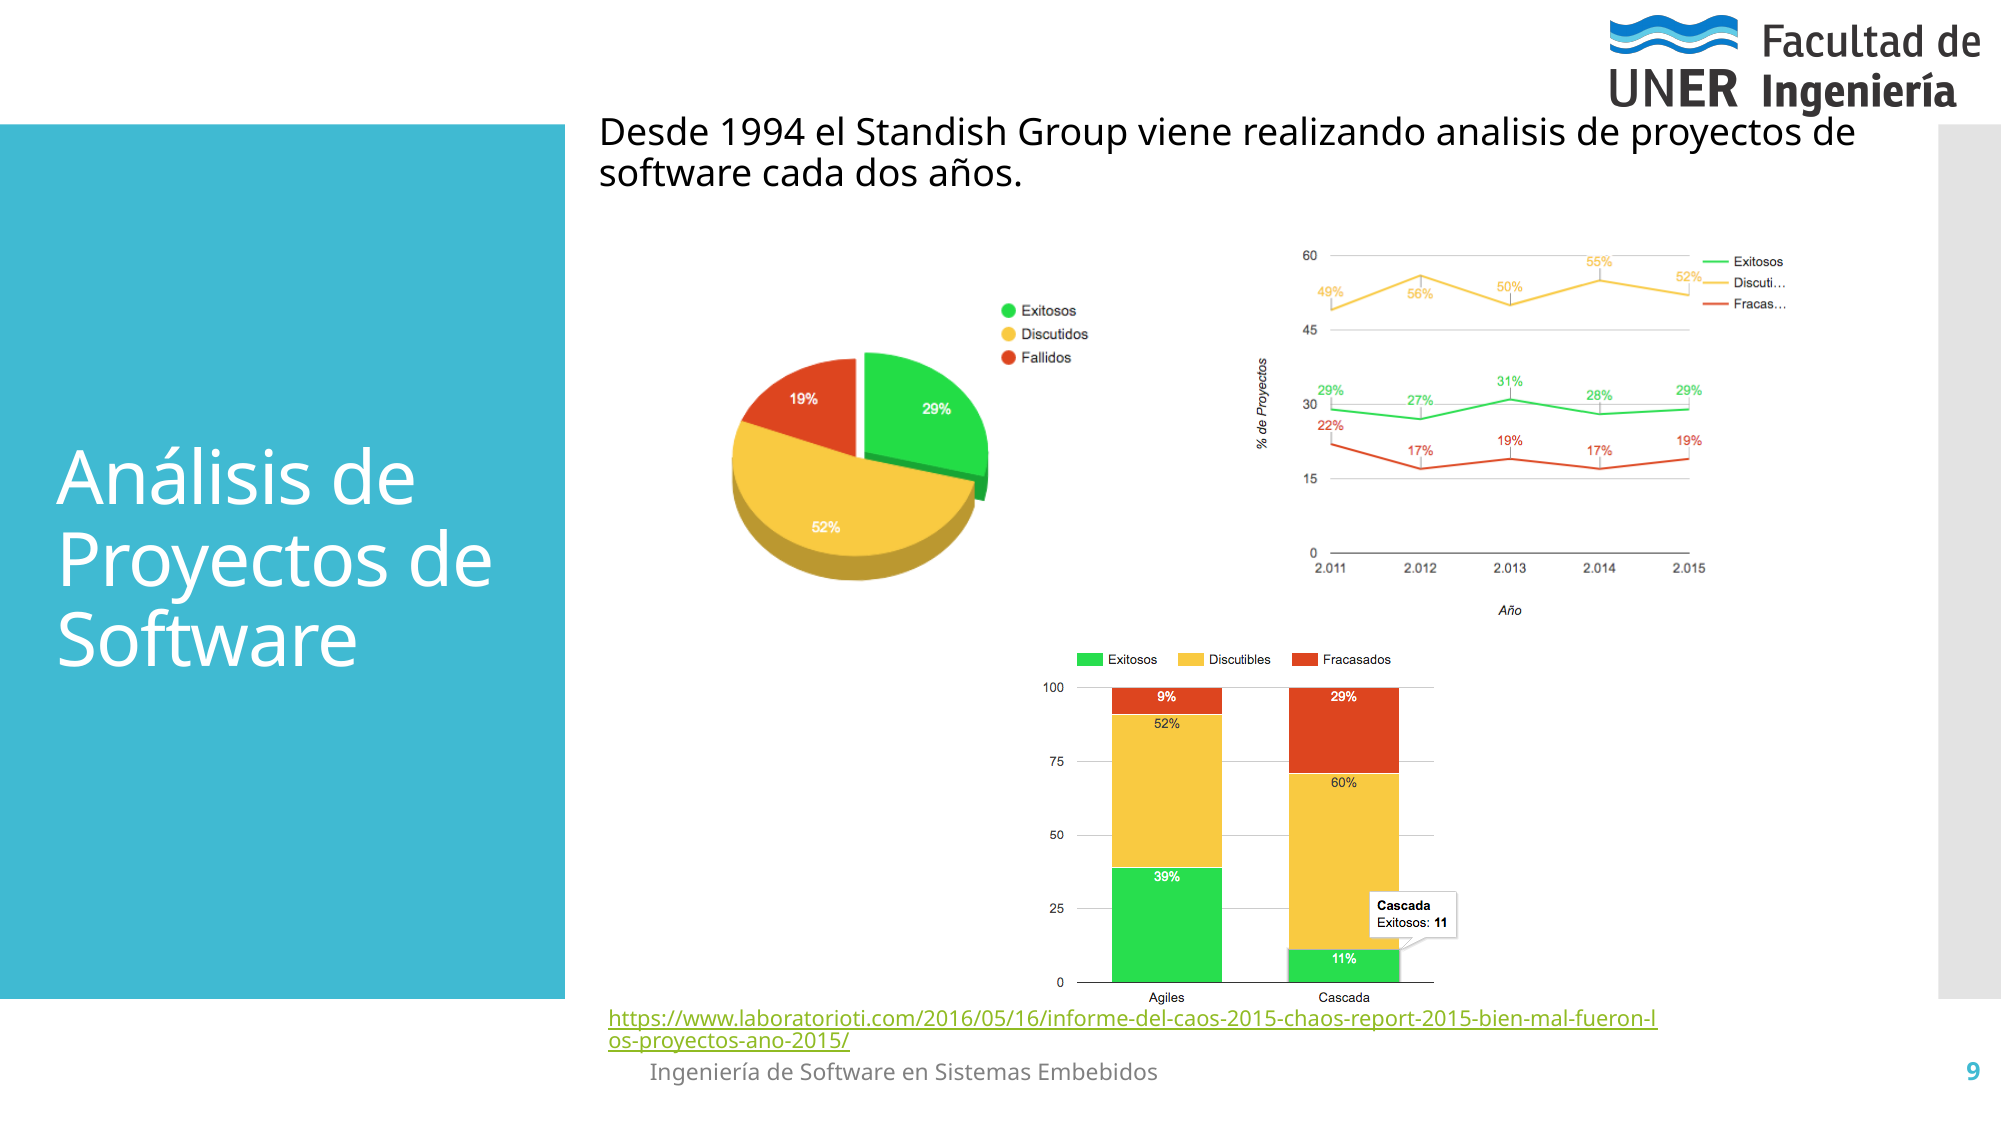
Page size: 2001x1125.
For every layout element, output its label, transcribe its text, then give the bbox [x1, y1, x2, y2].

picture [606, 203, 1791, 1043]
picture [1594, 0, 1996, 132]
text_box https://www.laboratorioti.com/2016/05/16/informe-del-caos-2015-chaos-report-2015-bien-mal-fueron-los-proyectos-ano-2015/ [593, 997, 999, 1042]
title Análisis de Proyectos de Software [41, 184, 525, 940]
text_box https://www.laboratorioti.com/2016/05/16/informe-del-caos-2015-chaos-report-2015-bien-mal-fueron-los-proyectos-ano-2015/ [1484, 997, 1677, 1042]
text_box Desde 1994 el Standish Group viene realizando analisis de proyectos de software cada dos años. [583, 106, 1873, 236]
slide_number 9 [1744, 1042, 1996, 1103]
footer Ingeniería de Software en Sistemas Embebidos [634, 1042, 1605, 1103]
